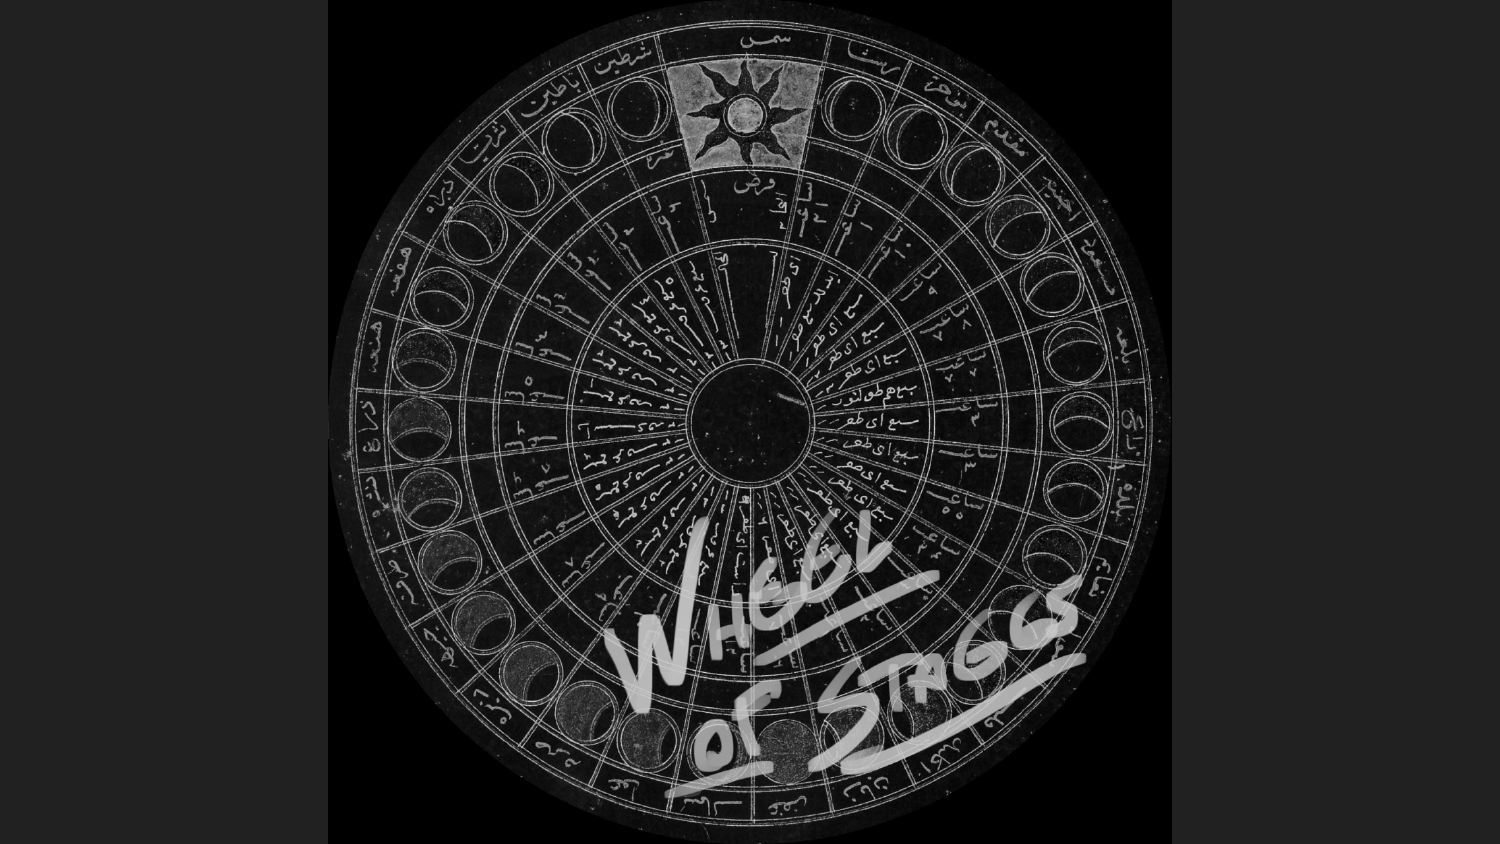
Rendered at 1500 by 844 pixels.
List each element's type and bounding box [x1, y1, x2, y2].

picture [327, 0, 1173, 844]
